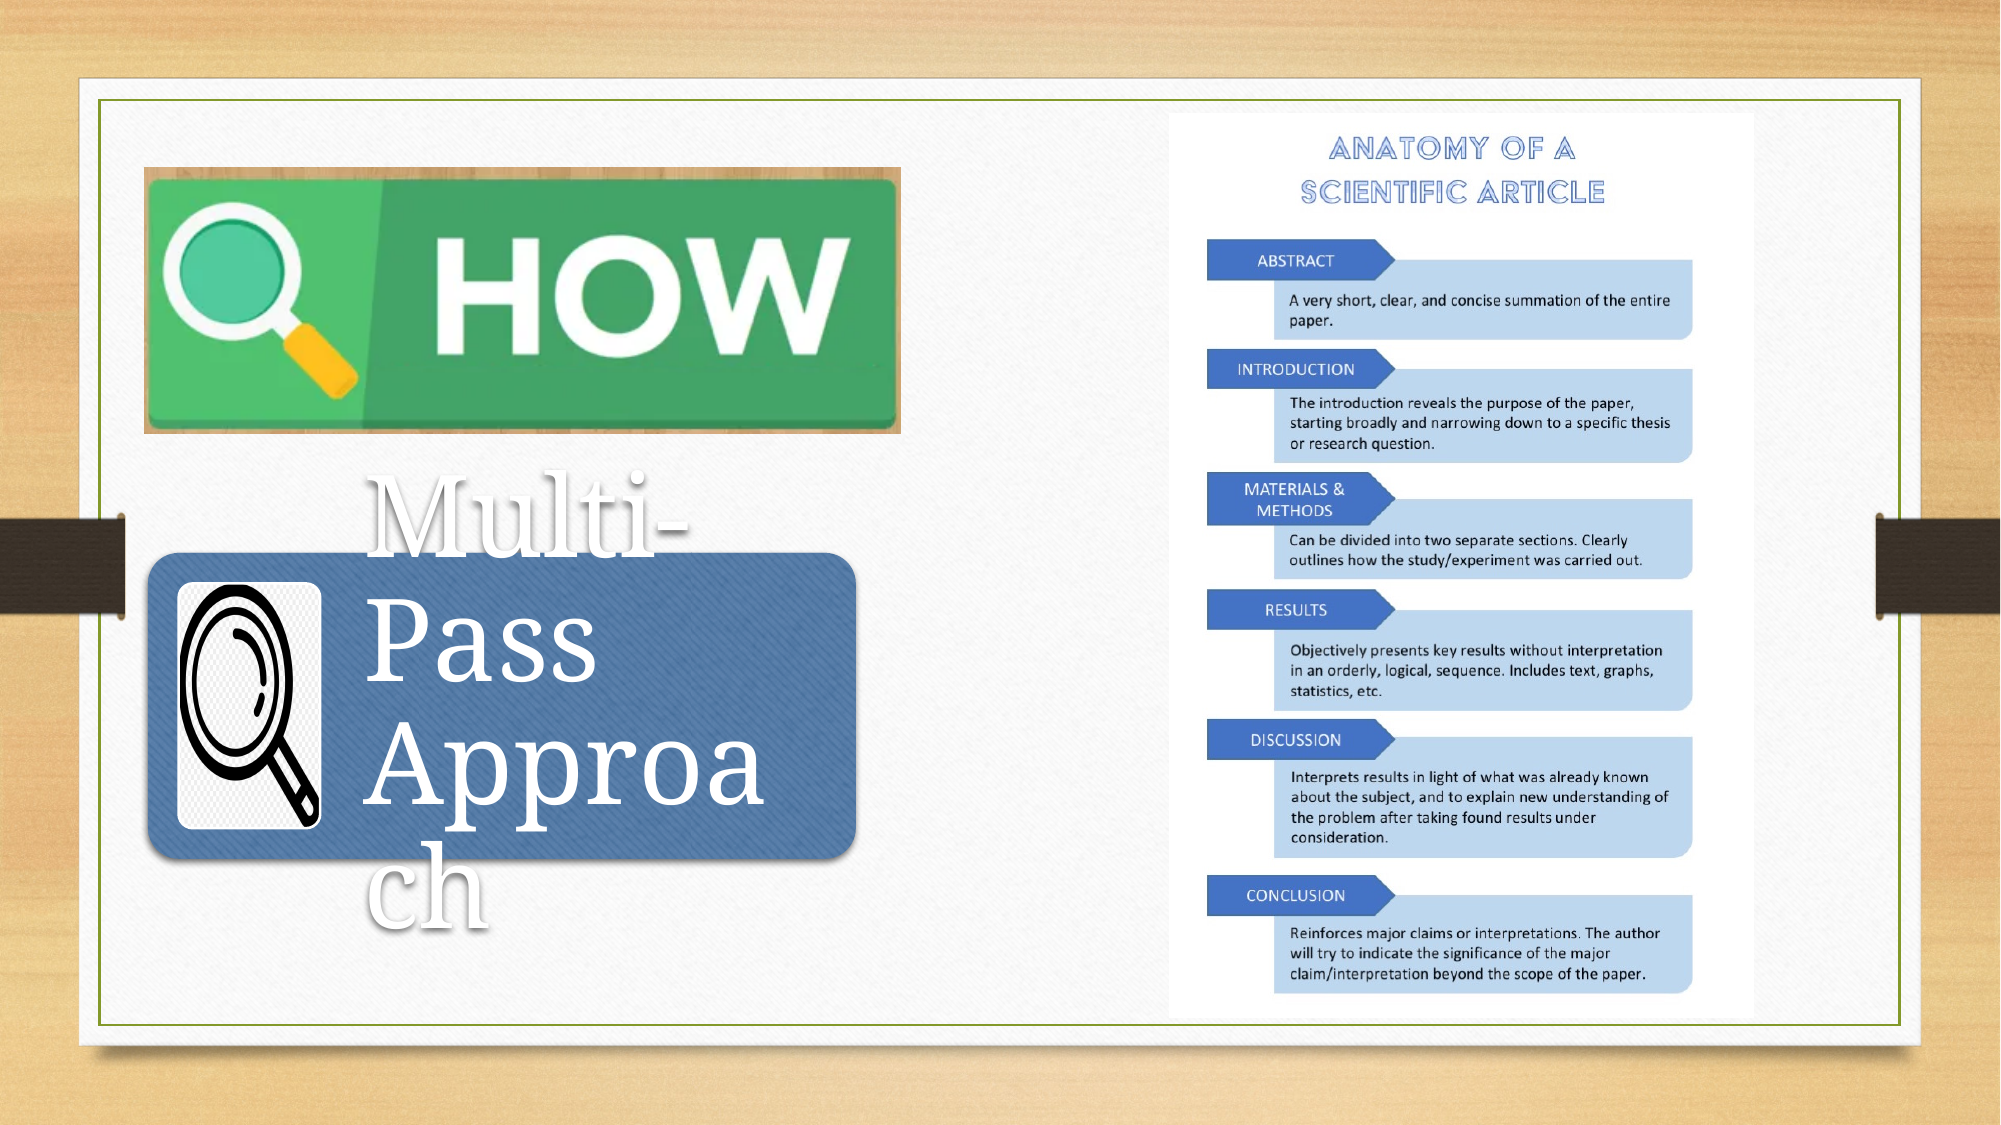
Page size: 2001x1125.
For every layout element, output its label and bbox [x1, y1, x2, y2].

text_box [147, 552, 857, 859]
picture [0, 0, 2001, 1125]
